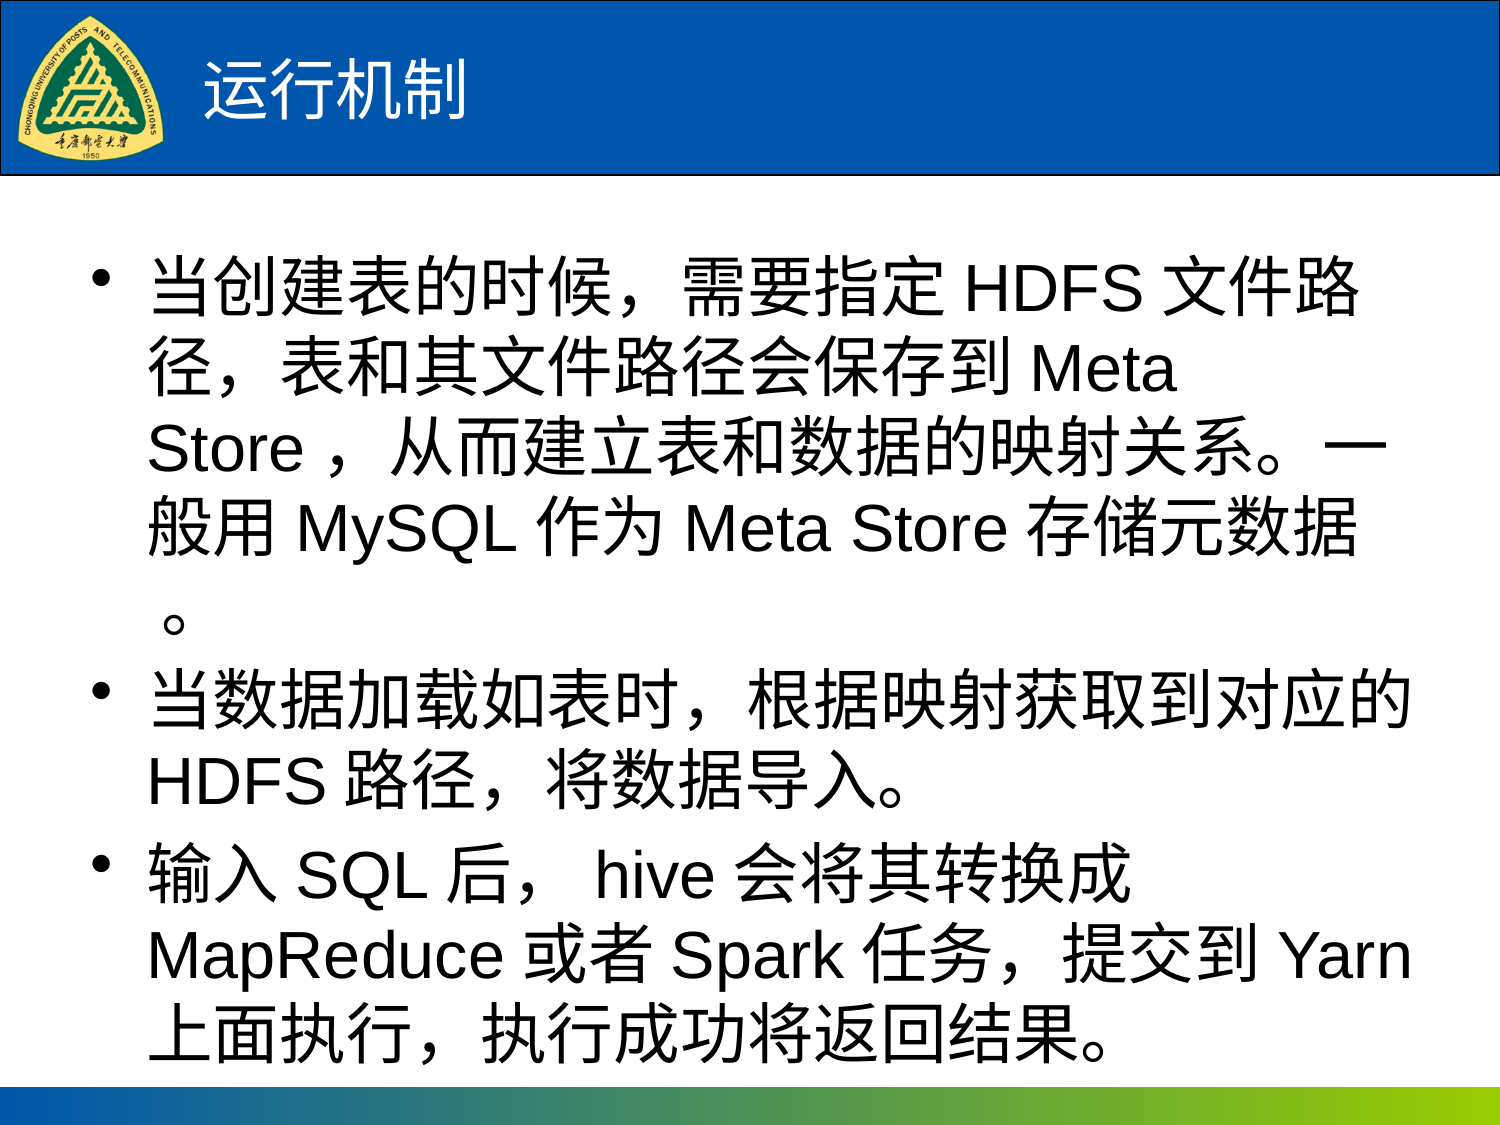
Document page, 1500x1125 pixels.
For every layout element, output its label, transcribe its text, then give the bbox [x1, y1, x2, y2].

title 运行机制 [187, 12, 1500, 163]
list 当创建表的时候，需要指定HDFS文件路径，表和其文件路径会保存到Meta Store，从而建立表和数据的映射关系。一般用MySQL作为Meta Store存储元数据 。 当数据加载如表时，根据映射获取到对应的HDFS路径，将数据导入。 输入SQL后，hive会将其转换成MapReduce或者Spark任务，提交到Yarn上面执行，执行成功将返回结果。 [75, 237, 1438, 1038]
picture [13, 12, 167, 163]
